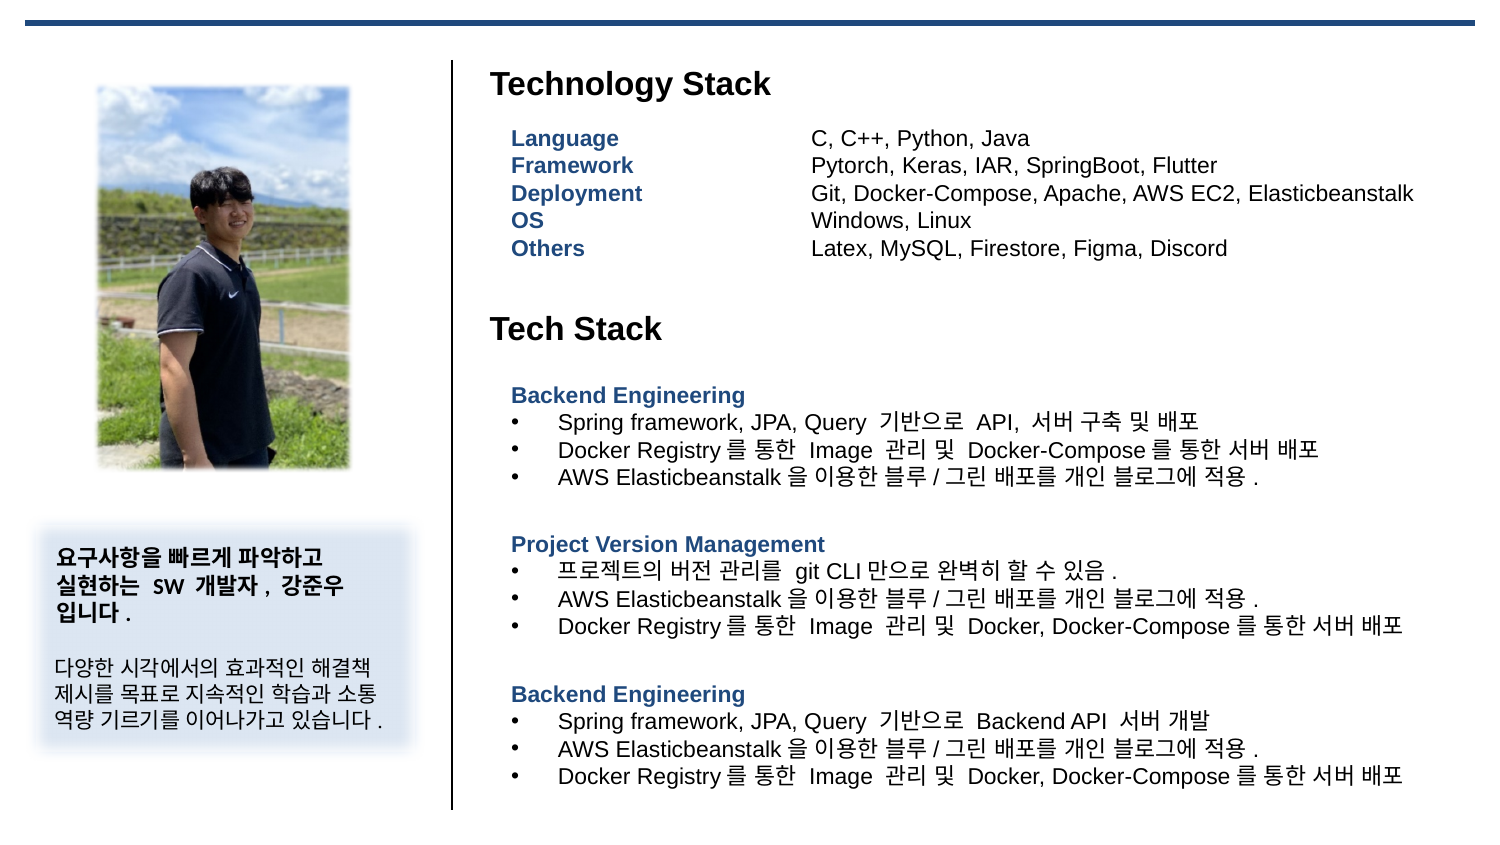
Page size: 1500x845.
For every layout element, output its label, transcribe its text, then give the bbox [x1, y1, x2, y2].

text_box Project Version Management 프로젝트의 버전 관리를 git CLI만으로 완벽히 할 수 있음. AWS Elasticbeanstalk을 이용한 블루/그린 배포를 개인 블로그에 적용. Docker Registry를 통한 Image 관리 및 Docker, Docker-Compose를 통한 서버 배포 [496, 508, 1492, 647]
text_box Backend Engineering Spring framework, JPA, Query 기반으로 Backend API 서버 개발 AWS Elasticbeanstalk을 이용한 블루/그린 배포를 개인 블로그에 적용. Docker Registry를 통한 Image 관리 및 Docker, Docker-Compose를 통한 서버 배포 [496, 658, 1492, 797]
text_box Language C, C++, Python, Java Framework Pytorch, Keras, IAR, SpringBoot, Flutter Deployment Git, Docker-Compose, Apache, AWS EC2, Elasticbeanstalk OS Windows, Linux Others Latex, MySQL, Firestore, Figma, Discord [496, 115, 1492, 268]
text_box Main Work [52, 541, 399, 735]
text_box Backend Engineering Spring framework, JPA, Query 기반으로 API, 서버 구축 및 배포 Docker Registry를 통한 Image 관리 및 Docker-Compose를 통한 서버 배포 AWS Elasticbeanstalk을 이용한 블루/그린 배포를 개인 블로그에 적용. [496, 359, 1425, 498]
text_box 요구사항을 빠르게 파악하고 실현하는 SW 개발자, 강준우 입니다. 다양한 시각에서의 효과적인 해결책 제시를 목표로 지속적인 학습과 소통 역량 기르기를 이어나가고 있습니다. [55, 544, 396, 733]
picture [93, 82, 354, 473]
text_box Technology Stack [474, 54, 813, 110]
text_box Tech Stack [474, 300, 713, 355]
